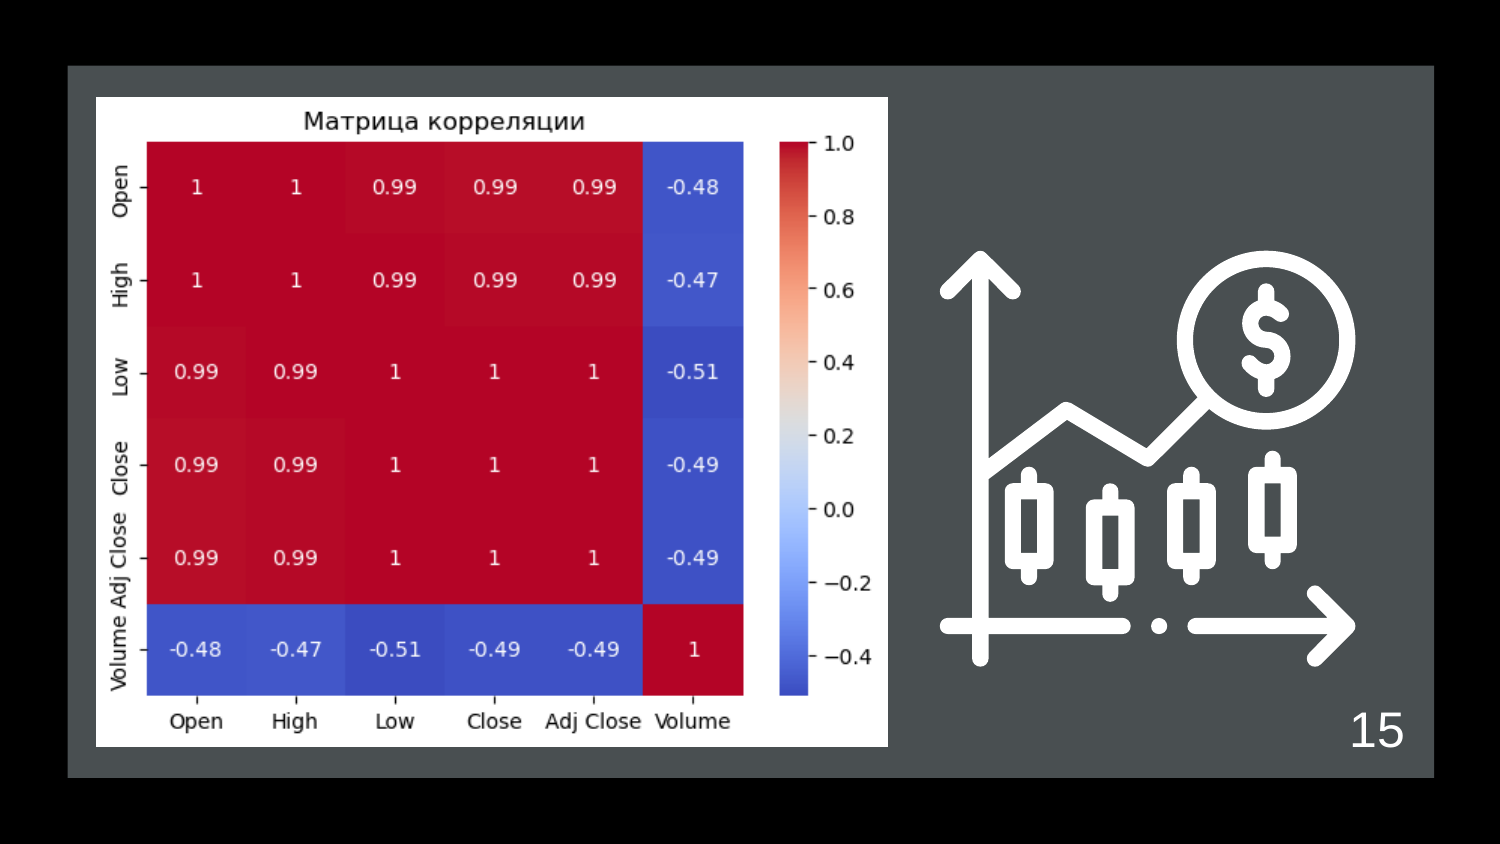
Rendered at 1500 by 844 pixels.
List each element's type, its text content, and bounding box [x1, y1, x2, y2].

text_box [938, 250, 1357, 667]
text_box 15 [1321, 697, 1412, 756]
picture [96, 96, 888, 747]
